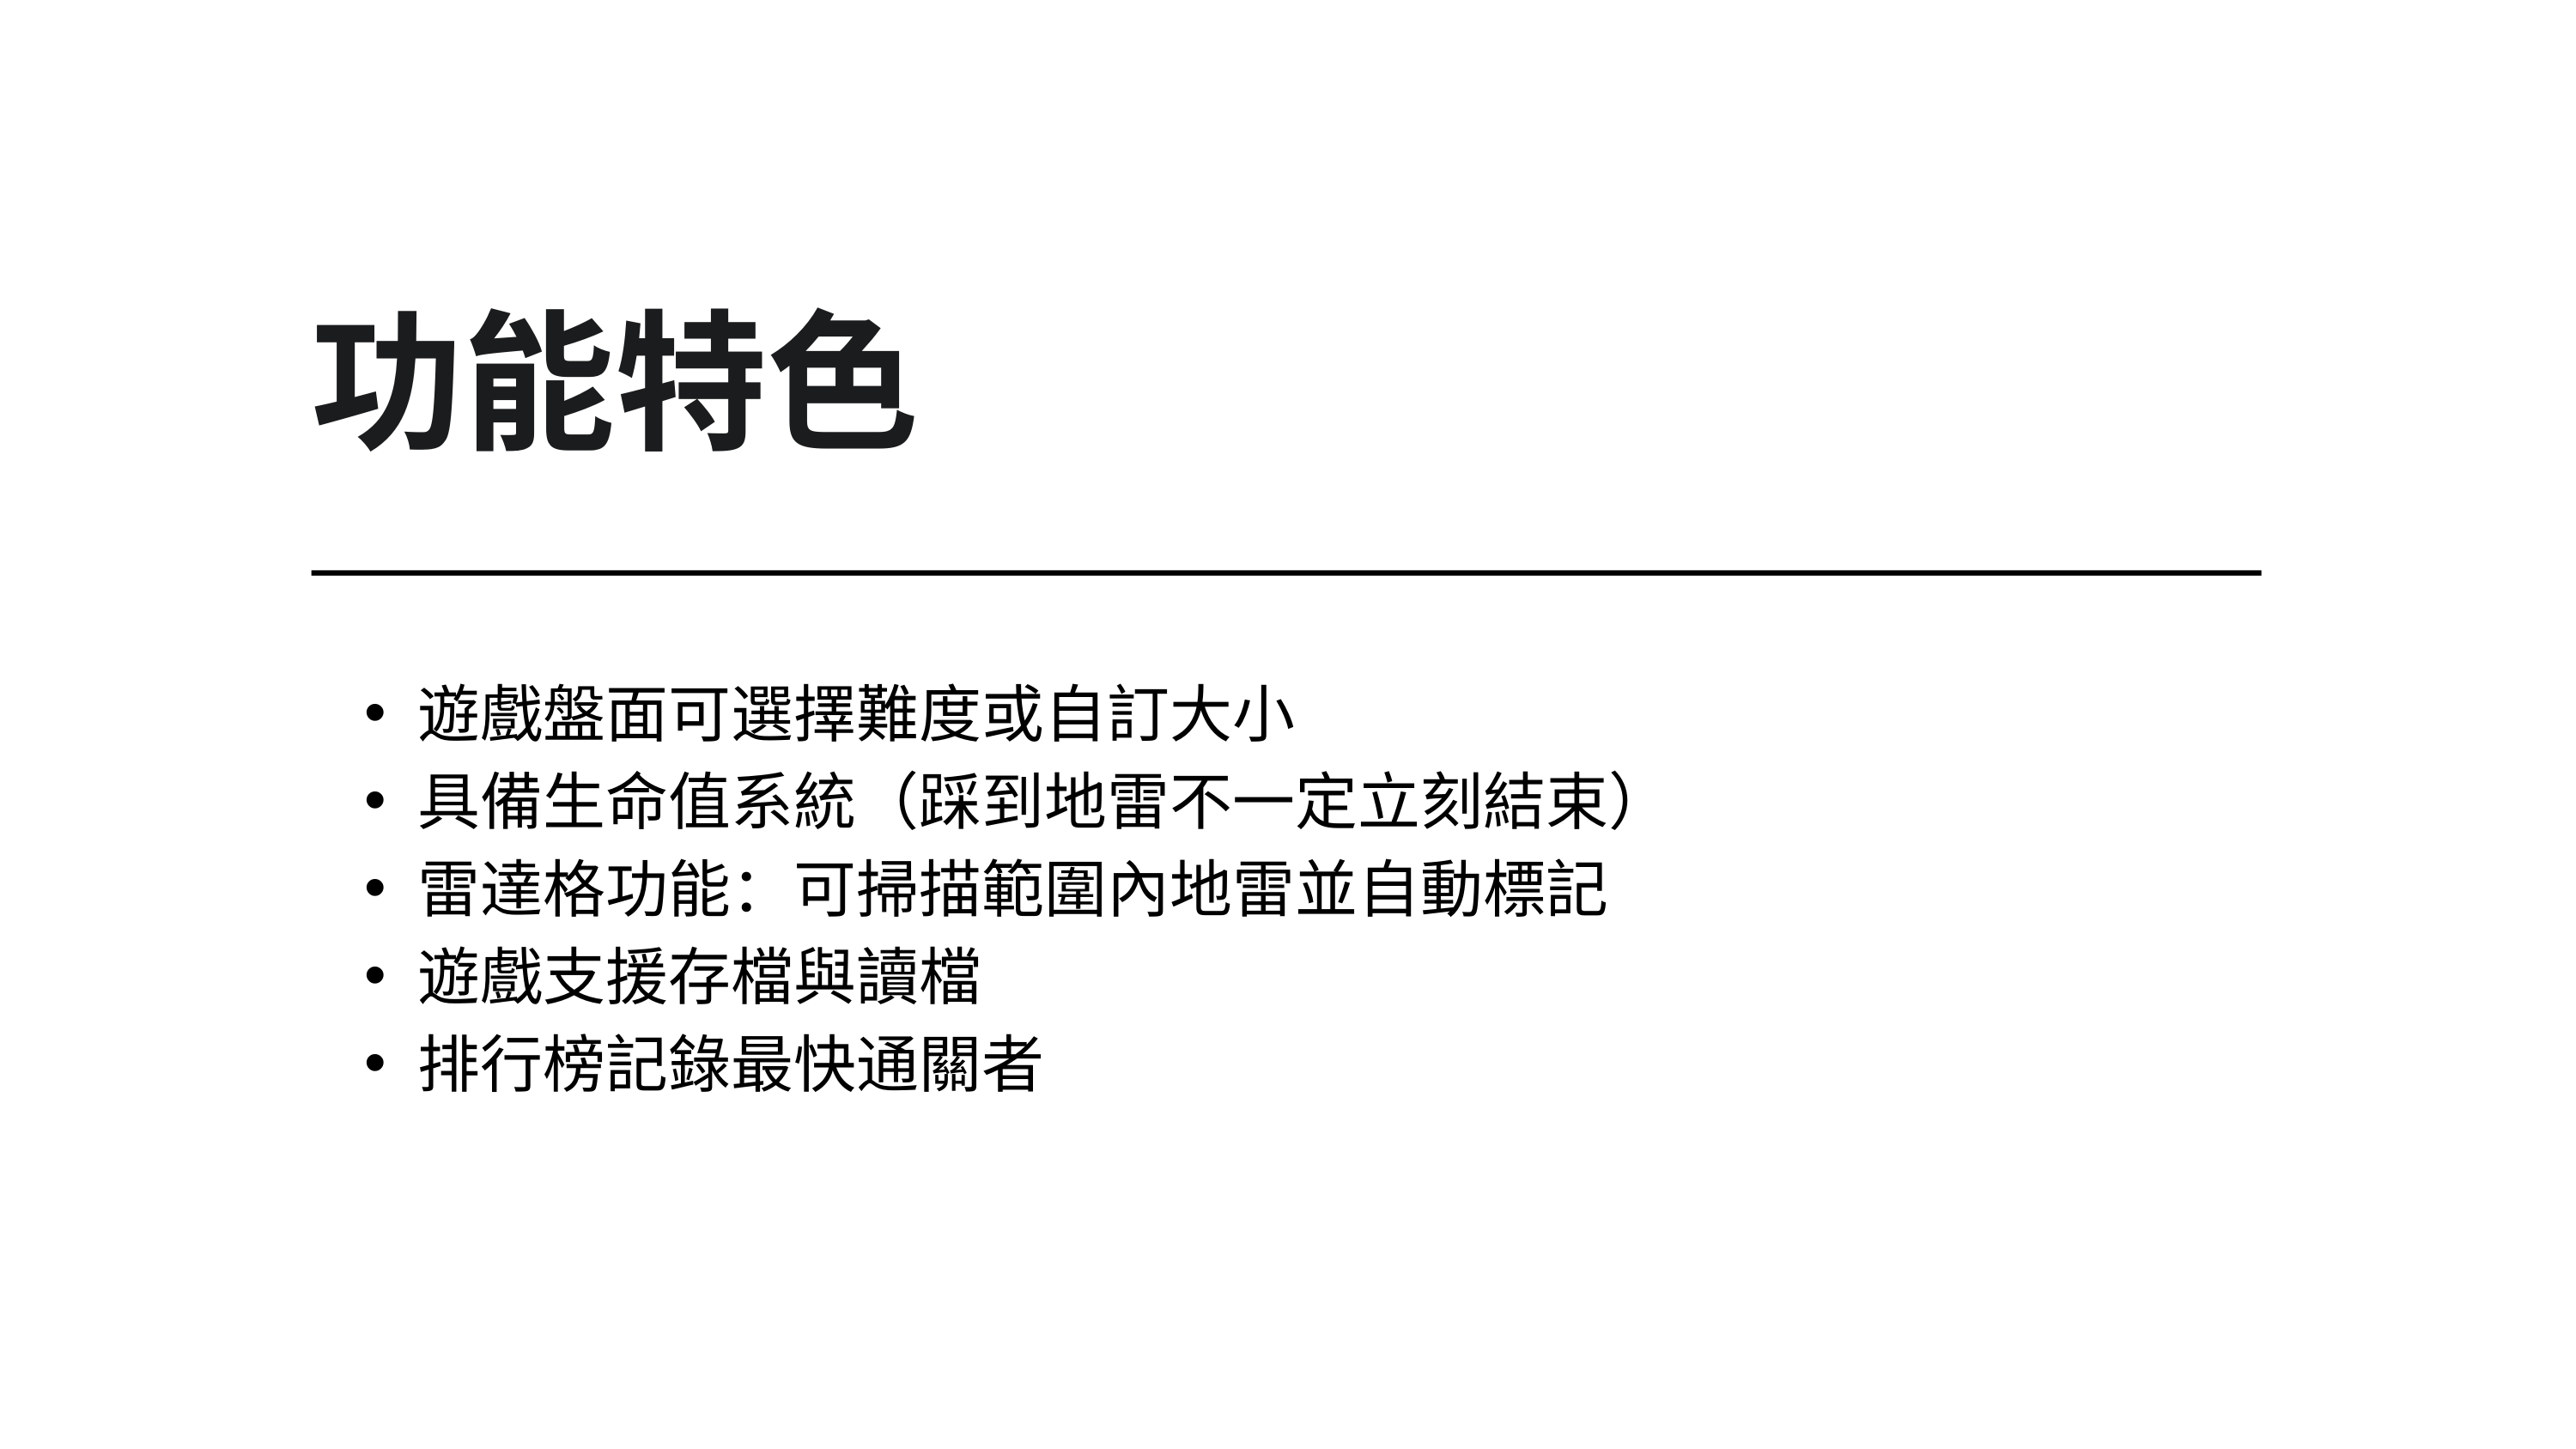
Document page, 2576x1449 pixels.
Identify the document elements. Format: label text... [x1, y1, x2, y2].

text_box 遊戲盤面可選擇難度或自訂大小 具備生命值系統（踩到地雷不一定立刻結束） 雷達格功能：可掃描範圍內地雷並自動標記 遊戲支援存檔與讀檔 排行榜記錄最快通關者 [311, 661, 2265, 1100]
text_box 功能特色 [311, 308, 1442, 469]
